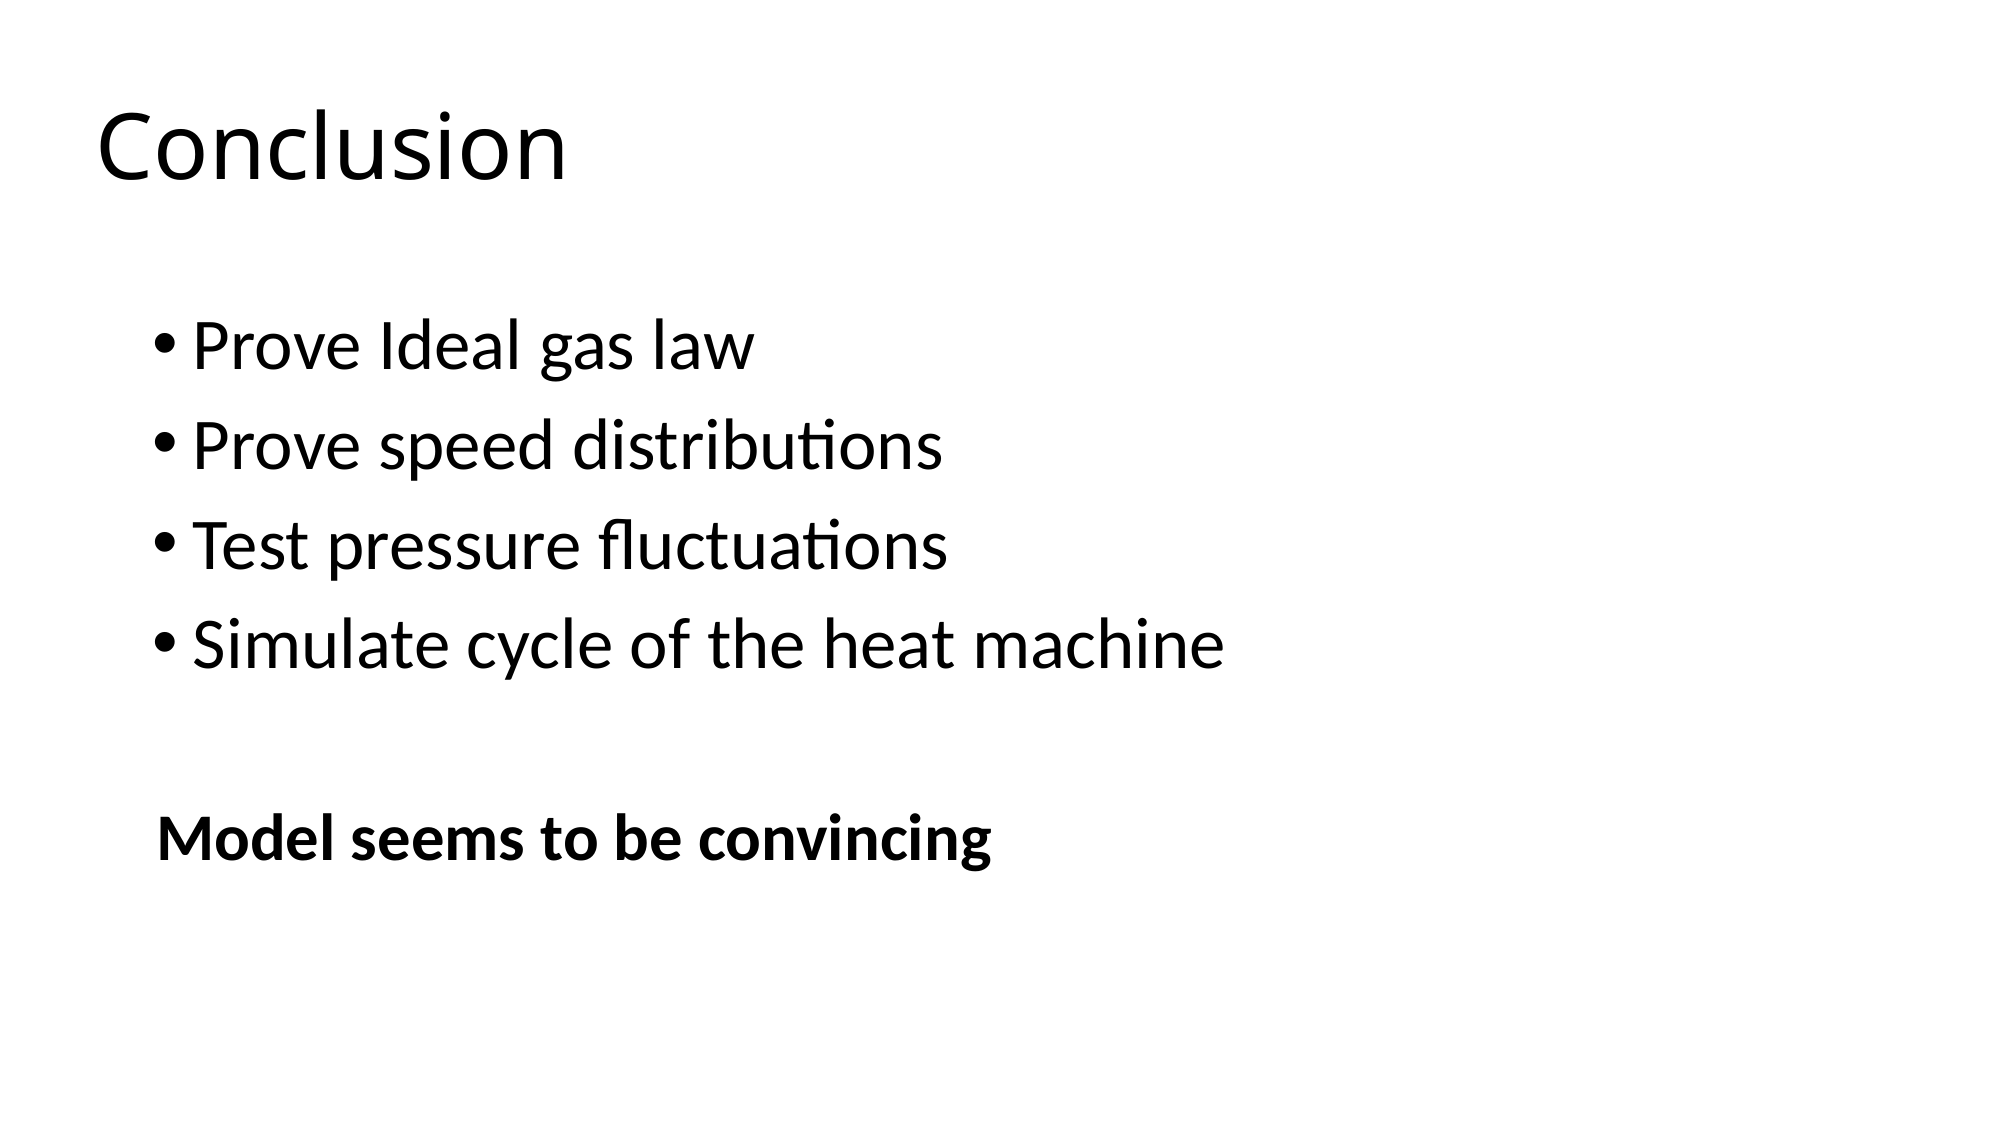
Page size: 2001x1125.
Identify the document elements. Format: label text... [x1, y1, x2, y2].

list Prove Ideal gas law Prove speed distributions Test pressure fluctuations Simulate cycle of the heat machine [137, 299, 1863, 1014]
text_box Model seems to be convincing [141, 785, 1008, 881]
title Conclusion [80, 41, 1806, 260]
